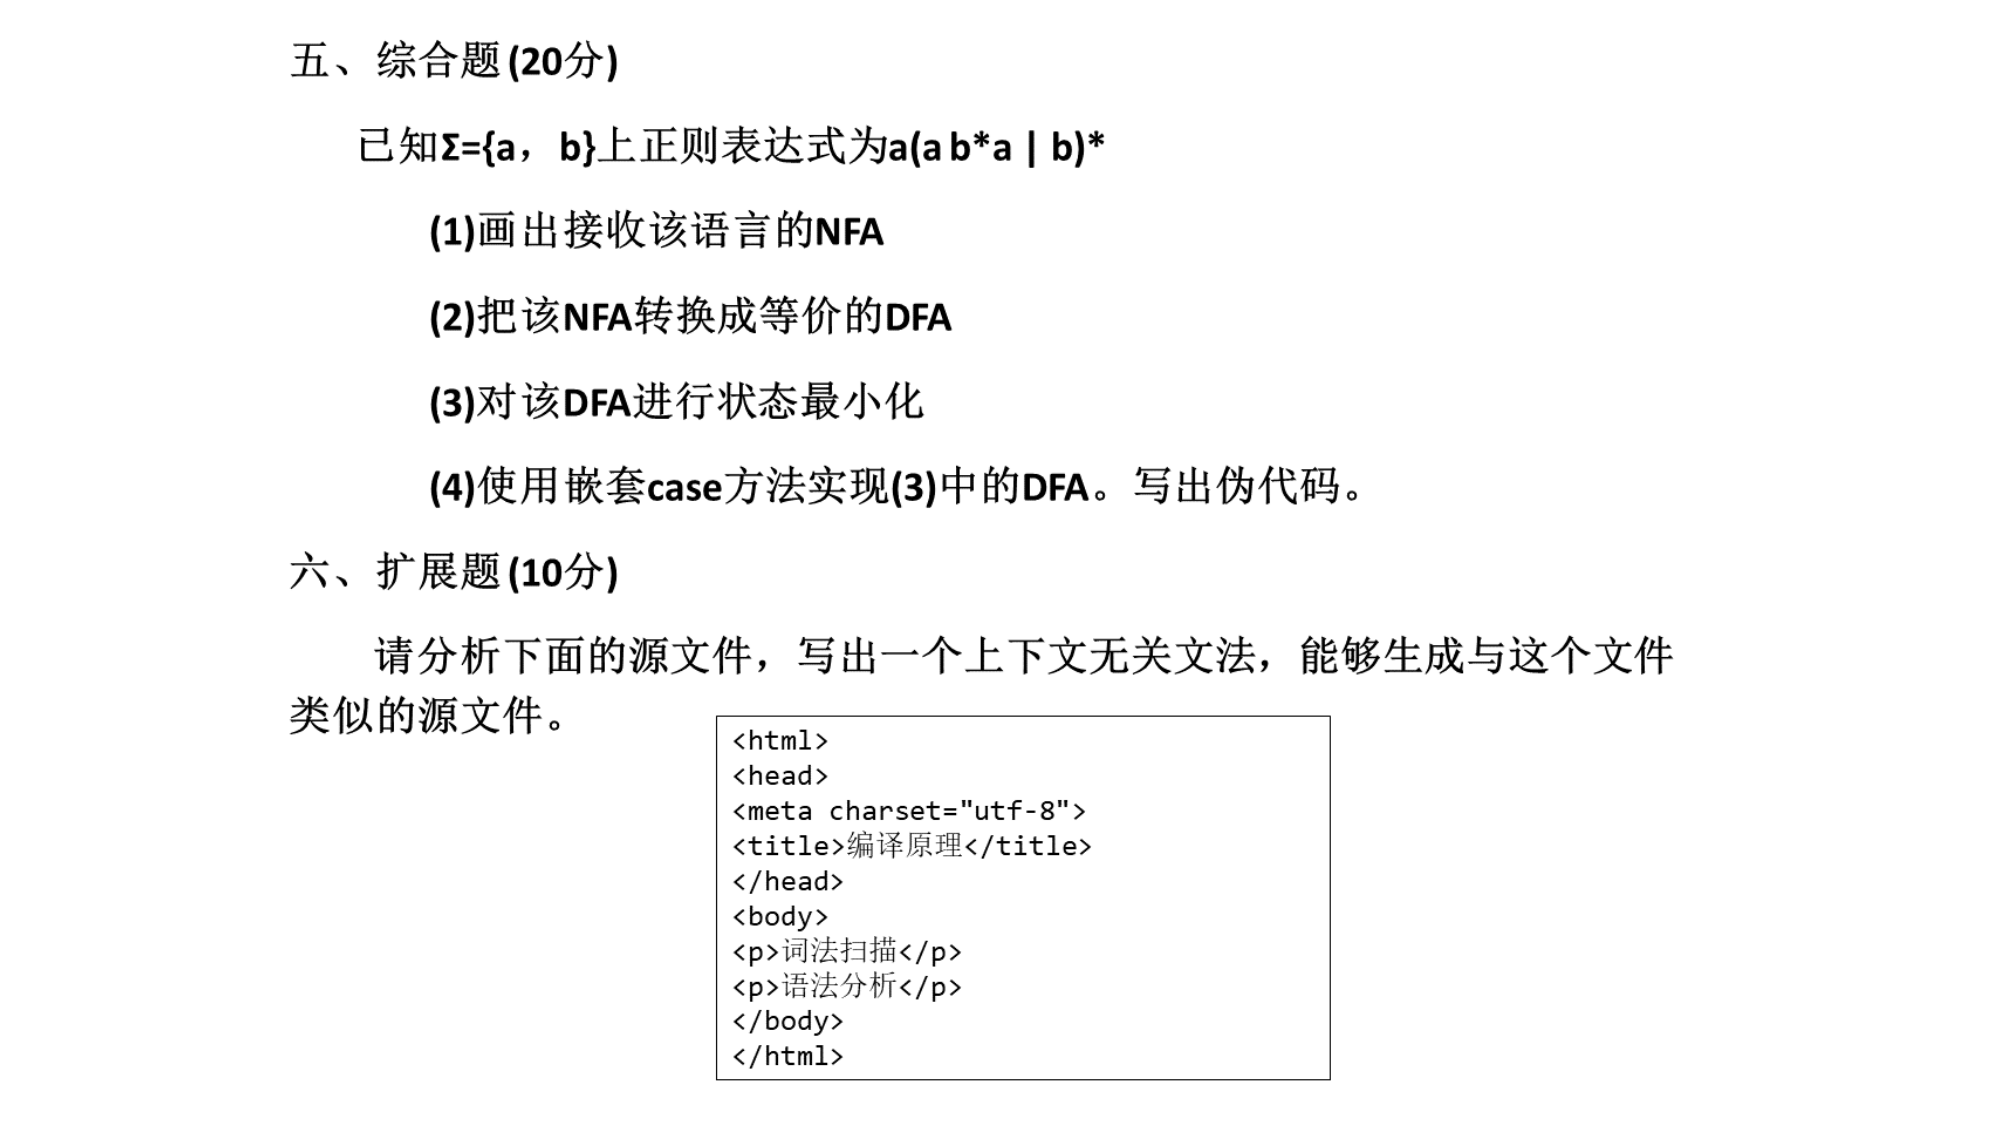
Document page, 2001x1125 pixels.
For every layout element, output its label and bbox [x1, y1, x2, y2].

picture [249, 0, 1749, 1125]
